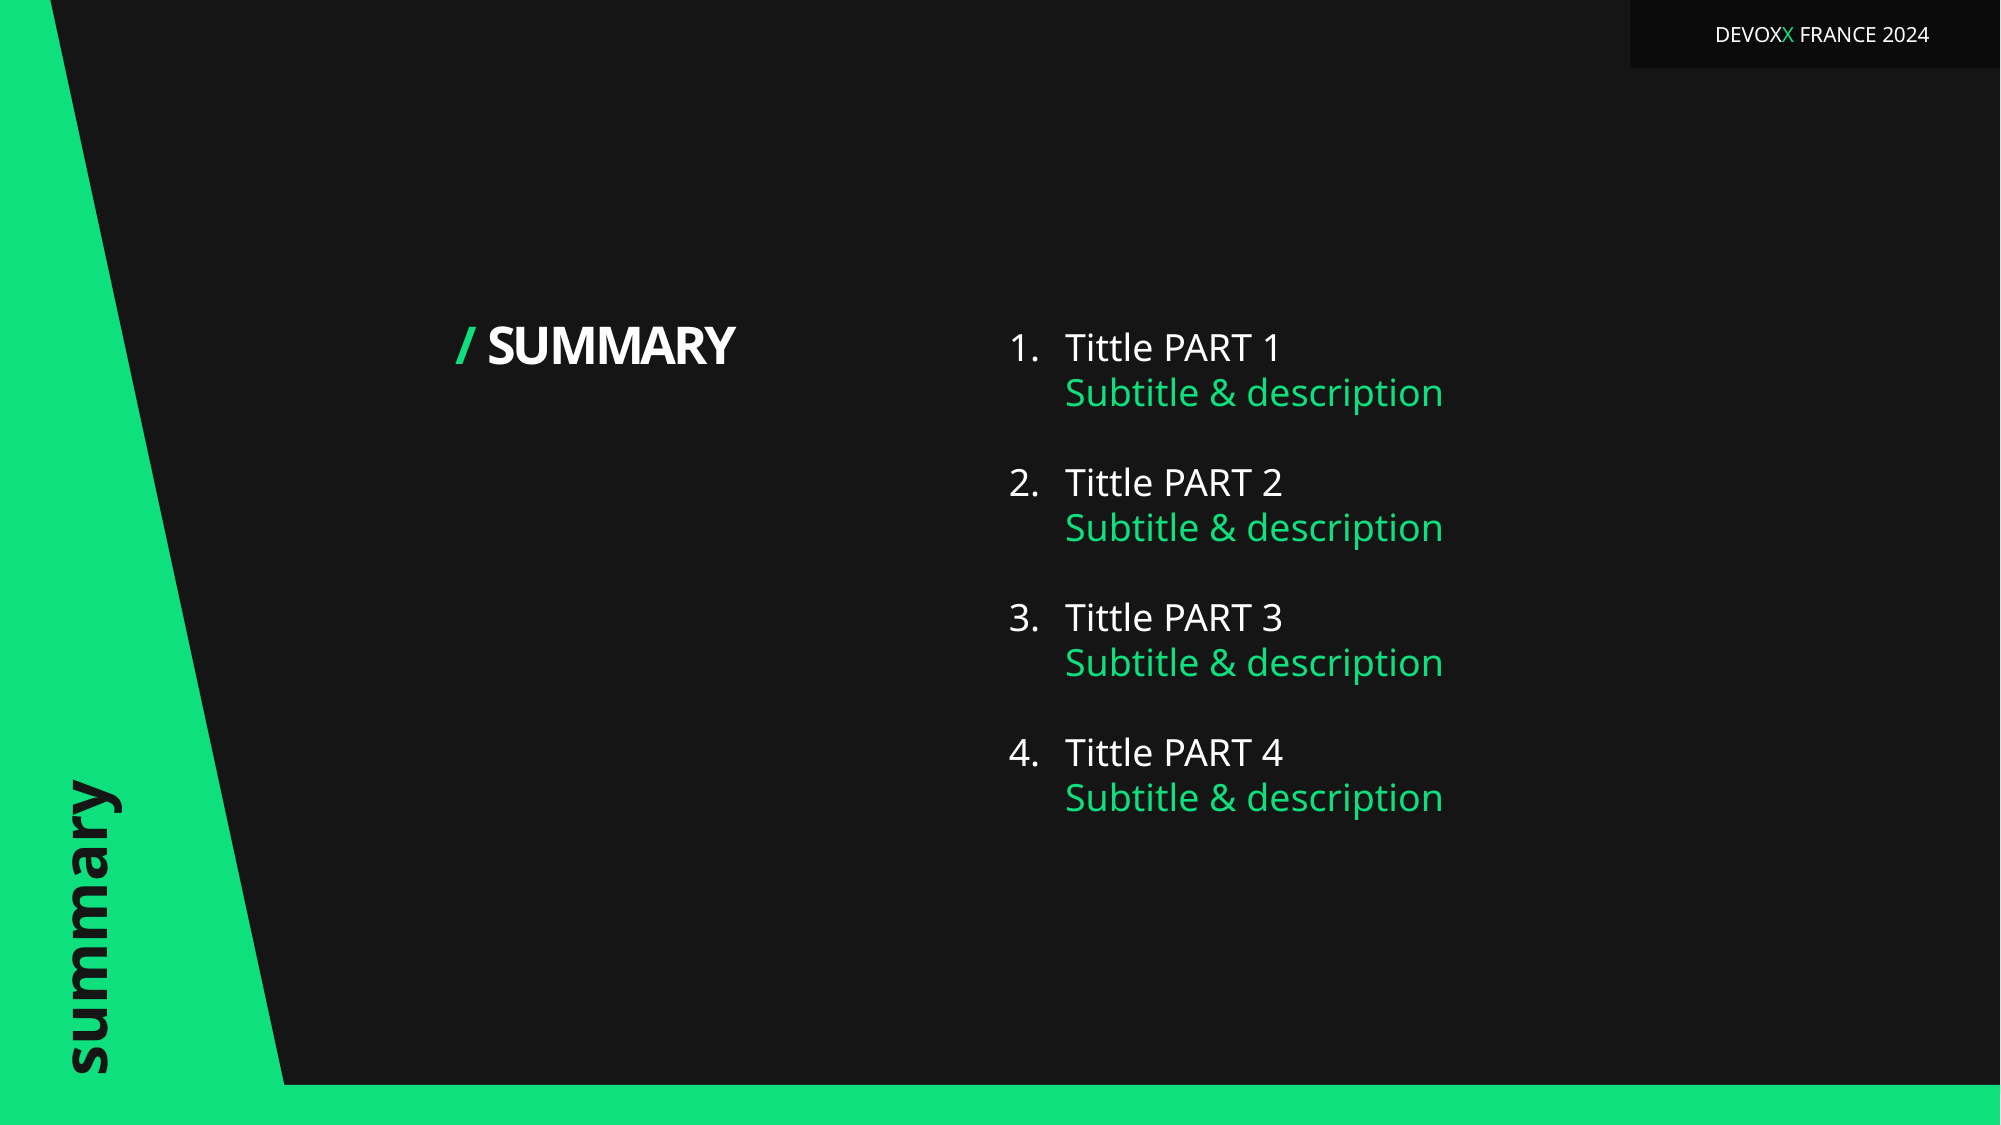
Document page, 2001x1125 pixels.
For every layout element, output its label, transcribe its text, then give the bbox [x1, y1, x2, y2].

text_box DEVOXX FRANCE 2024 [1638, 14, 2000, 55]
text_box [1629, 0, 2000, 69]
text_box summary [37, 455, 128, 1092]
text_box Tittle PART 1 Subtitle & description Tittle PART 2 Subtitle & description Tittle PART 3 Subtitle & description Tittle PART 4 Subtitle & description [994, 316, 1460, 886]
text_box / SUMMARY [442, 304, 751, 382]
